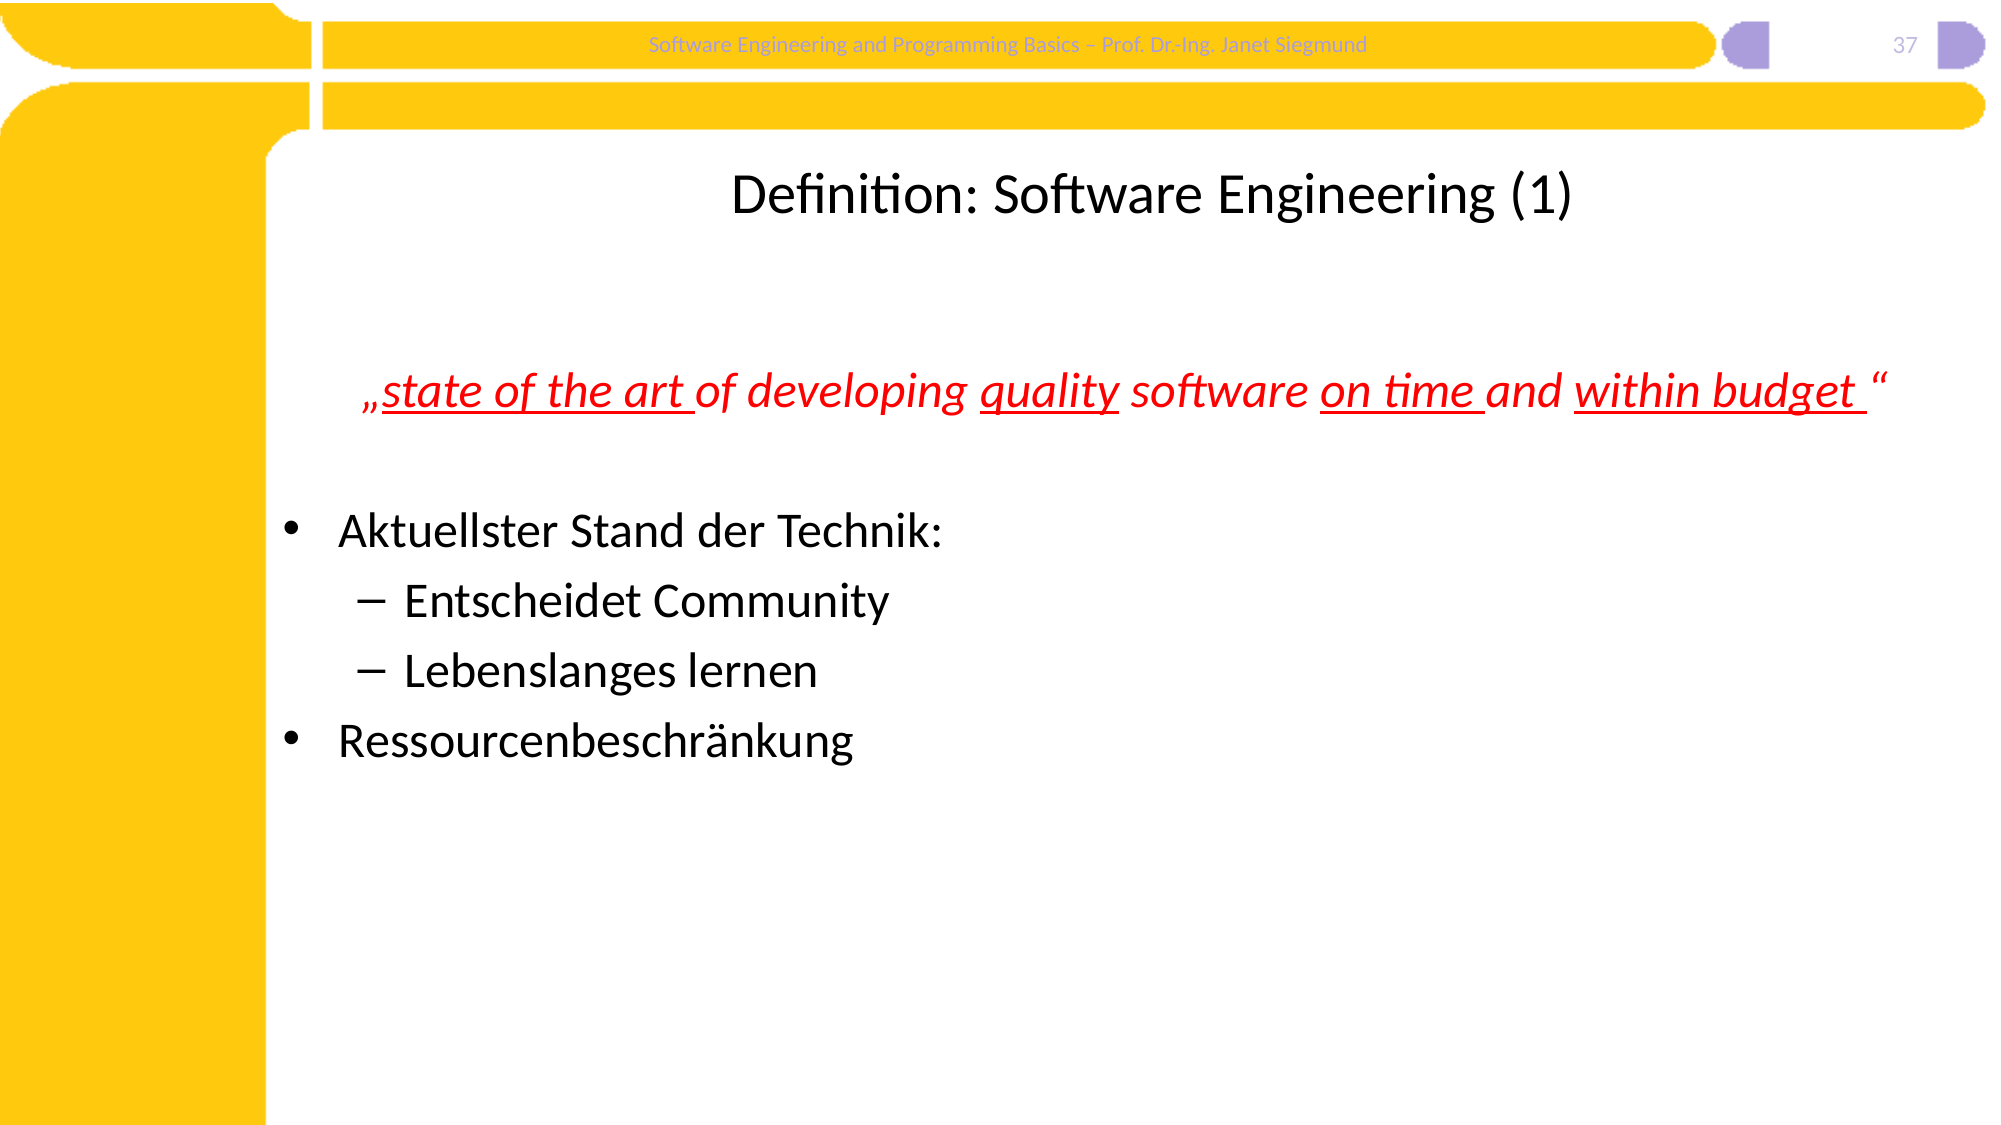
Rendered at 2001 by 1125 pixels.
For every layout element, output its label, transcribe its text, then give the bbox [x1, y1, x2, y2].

picture [0, 3, 1999, 1125]
slide_number 37 [1767, 20, 1934, 67]
list „state of the art of developing quality software on time and within budget “ Aktuellster Stand der Technik: Entscheidet Community Lebenslanges lernen Ressourcenbeschränkung [267, 349, 1993, 1104]
title Definition: Software Engineering (1) [350, 137, 1957, 243]
